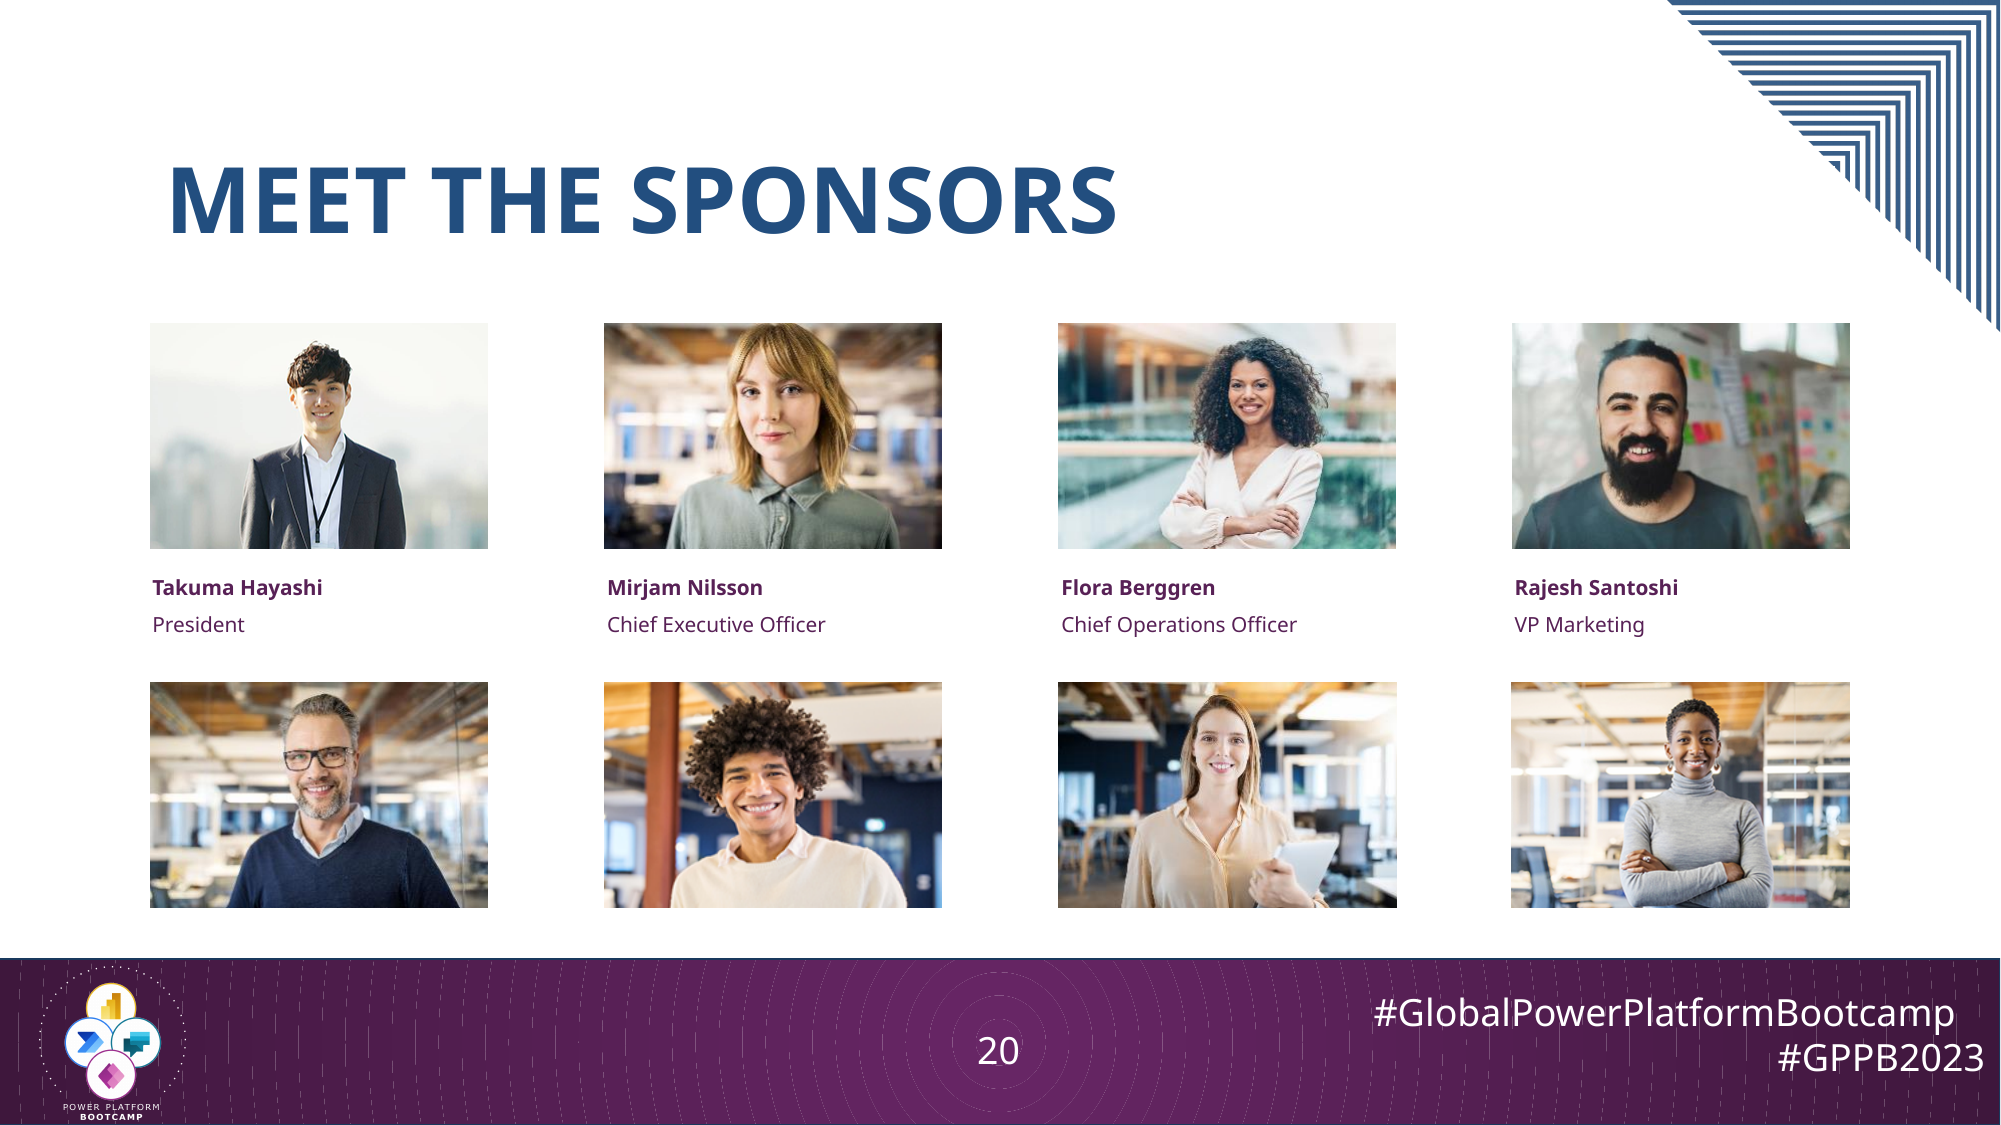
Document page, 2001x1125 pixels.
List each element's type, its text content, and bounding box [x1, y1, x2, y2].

picture [149, 323, 488, 549]
picture [149, 682, 488, 908]
picture [604, 323, 942, 549]
list Flora Berggren [1046, 570, 1384, 607]
picture [1511, 682, 1850, 908]
list Chief Executive Officer [592, 607, 930, 653]
picture [39, 966, 186, 1120]
list VP Marketing [1499, 607, 1837, 653]
picture [1058, 323, 1396, 549]
picture [604, 682, 942, 908]
title MEET THE Sponsors [150, 146, 1875, 365]
text_box 20 [962, 1019, 1038, 1080]
picture [1667, 0, 2001, 333]
picture [1512, 323, 1850, 549]
list Takuma Hayashi [137, 570, 475, 607]
list Mirjam Nilsson [592, 570, 930, 607]
list Chief Operations Officer [1046, 607, 1384, 653]
list Rajesh Santoshi [1499, 570, 1837, 607]
picture [1058, 682, 1397, 908]
list President [137, 607, 475, 653]
